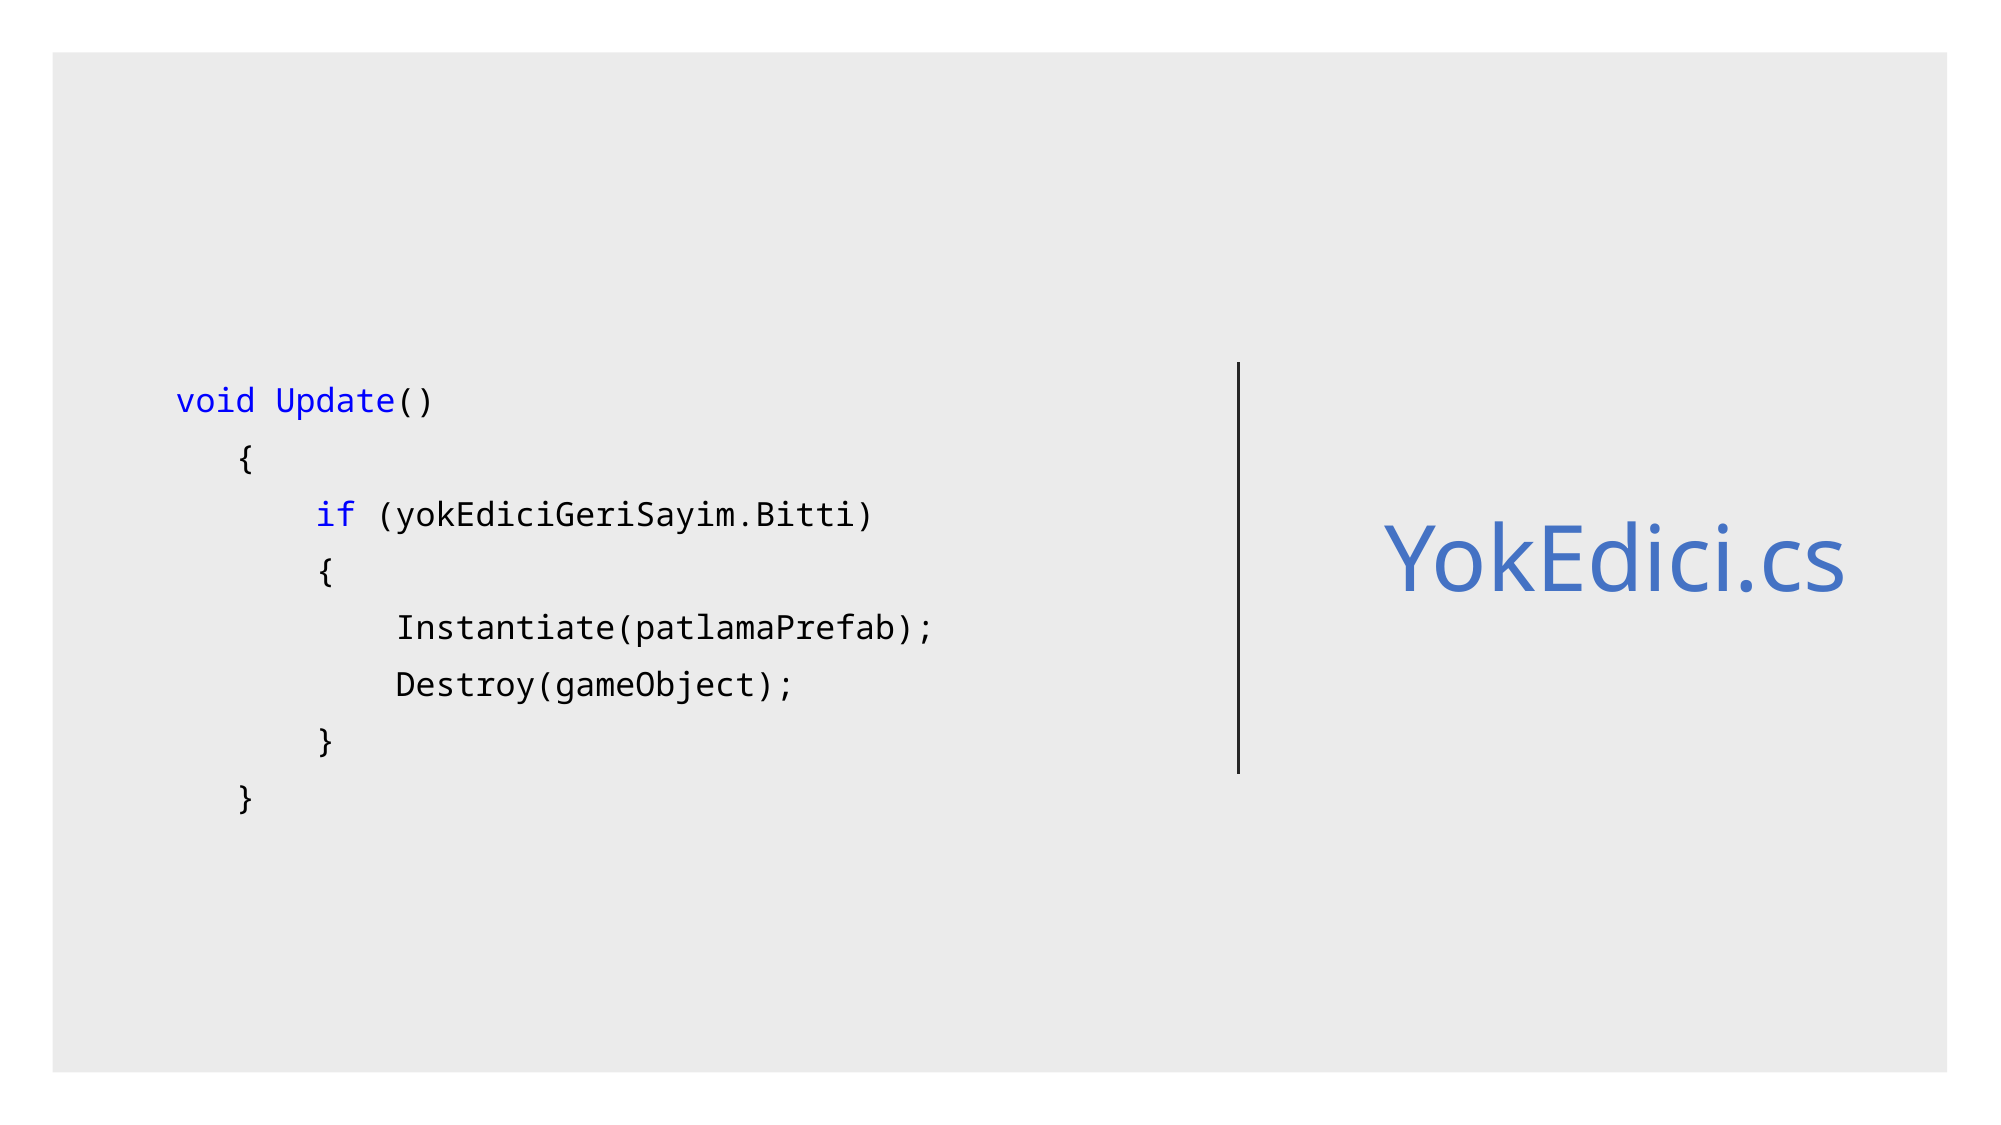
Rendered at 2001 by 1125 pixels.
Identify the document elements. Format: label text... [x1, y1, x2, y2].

list void Update() { if (yokEdiciGeriSayim.Bitti) { Instantiate(patlamaPrefab); Destroy(gameObject); } } [140, 158, 1187, 967]
title YokEdici.cs [1289, 157, 1863, 966]
text_box [52, 51, 1948, 1073]
